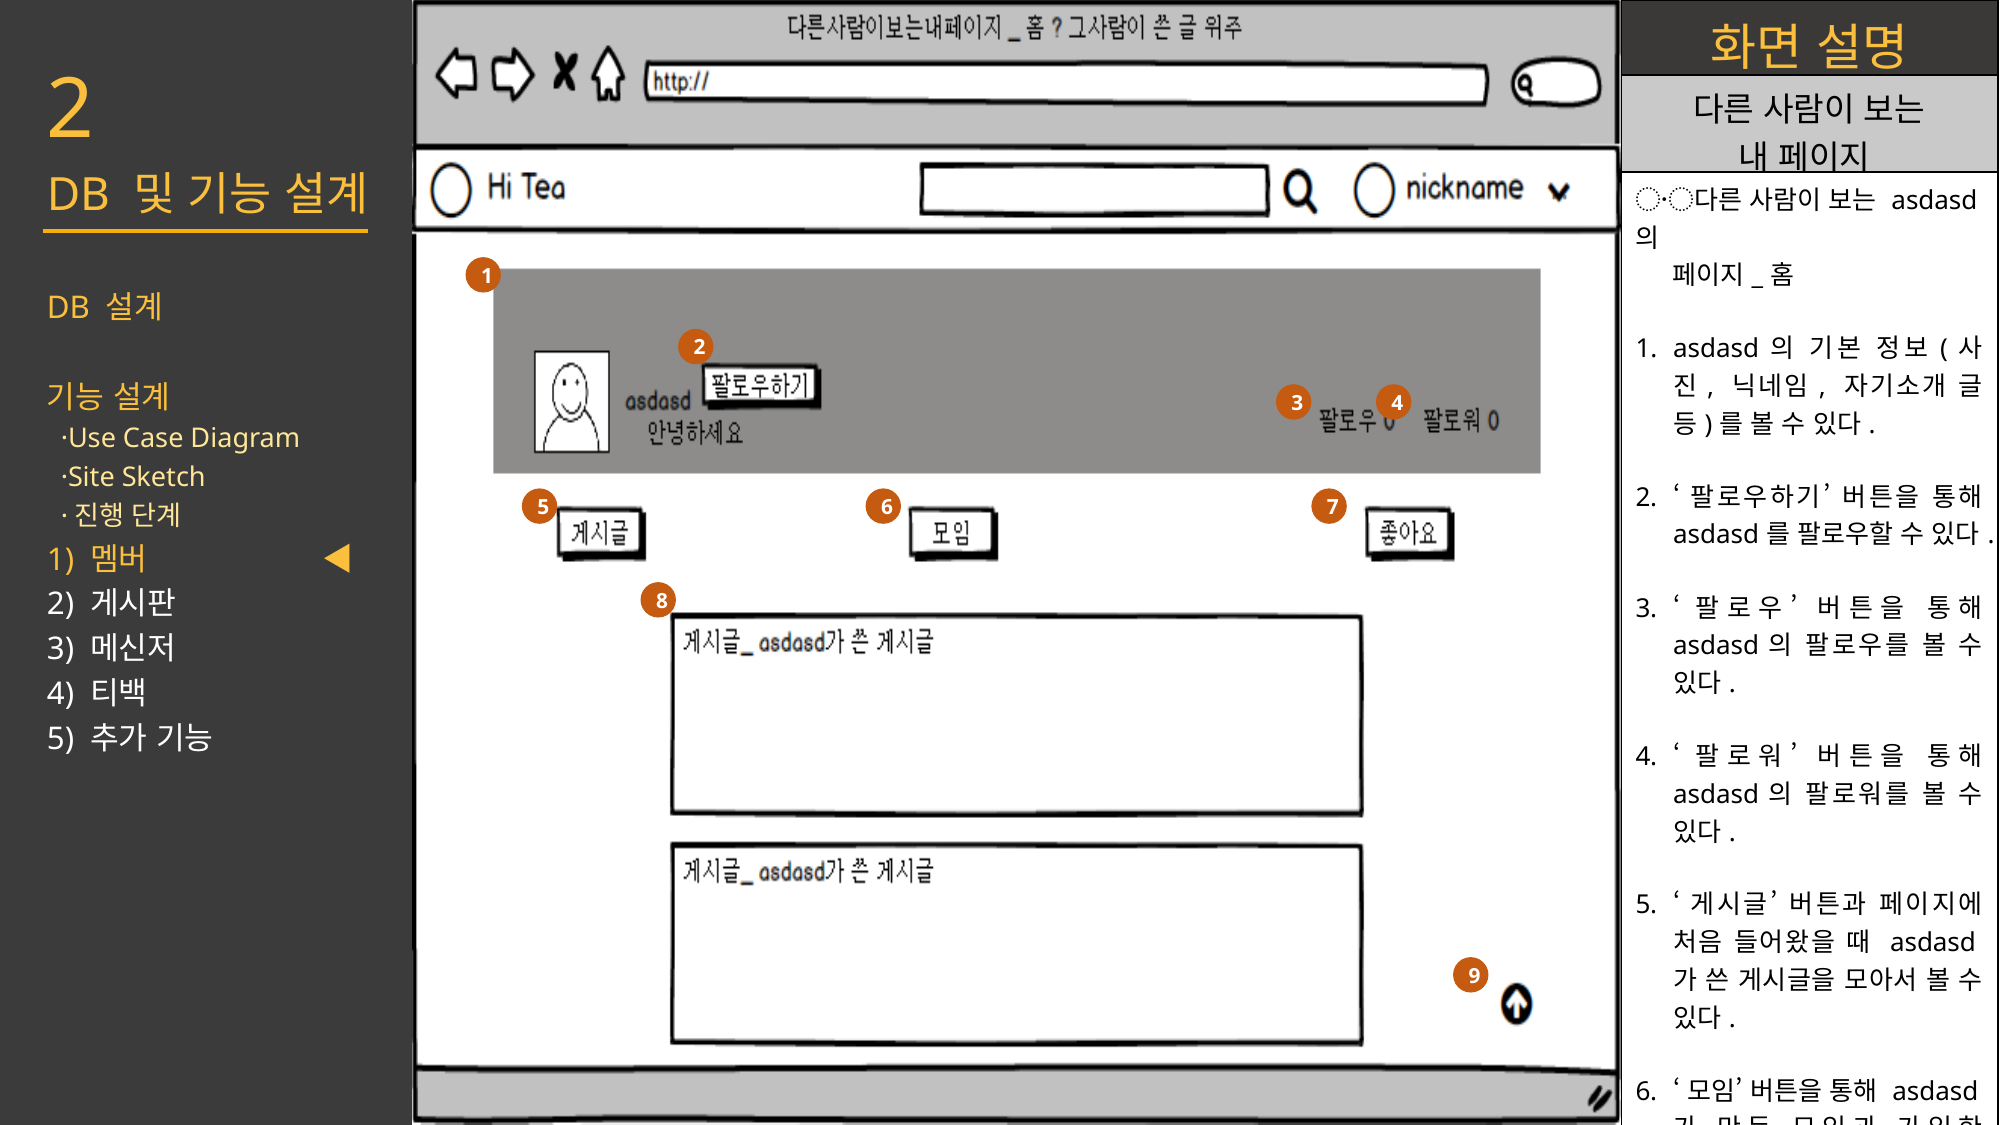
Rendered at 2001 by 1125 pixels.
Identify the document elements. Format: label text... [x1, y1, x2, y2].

table_header 화면 설명 [1622, 1, 1997, 74]
table_cell 다른 사람이 보는 내 페이지 [1622, 76, 1997, 171]
picture [412, 0, 1621, 1125]
text_box [0, 0, 412, 1125]
table_cell 〮다른 사람이 보는 asdasd의 페이지_홈 asdasd의 기본 정보(사진, 닉네임, 자기소개 글 등)를 볼 수 있다. ‘팔로우하기’ 버튼을 통해 asdasd를 팔로우할 수 있다. ‘팔로우’ 버튼을 통해 asdasd의 팔로우를 볼 수 있다. ‘팔로워’ 버튼을 통해 asdasd의 팔로워를 볼 수 있다. ‘게시글’ 버튼과 페이지에 처음 들어왔을 때 asdasd가 쓴 게시글을 모아서 볼 수 있다. ‘모임’ 버튼을 통해 asdasd가 만든 모임과 가입한 모임을 볼 수 있다. ‘좋아요’ 버튼을 통해 asdasd가 ‘좋아요’를 누른 게시글을 모아서 볼 수 있다. [1622, 173, 1997, 1125]
text_box 2 DB 및 기능 설계 DB 설계 기능 설계 ·Use Case Diagram ·Site Sketch ·진행 단계 1) 멤버 ◀ 2) 게시판 3) 메신저 4) 티백 5) 추가 기능 [32, 26, 384, 763]
